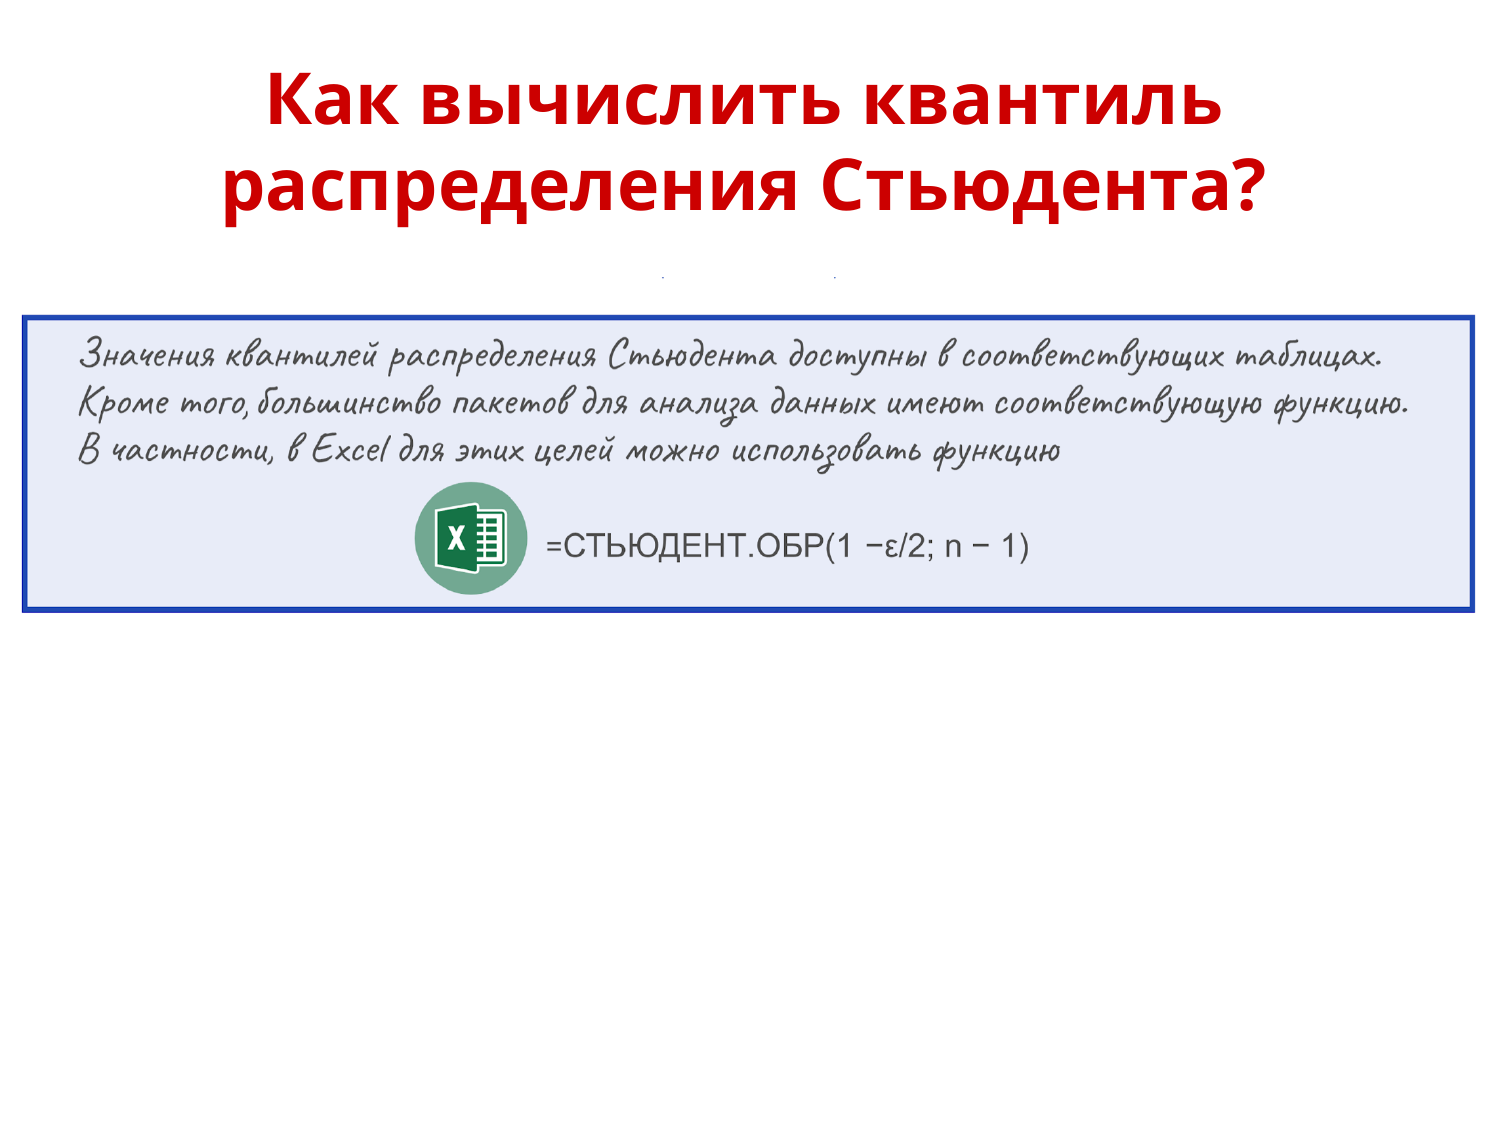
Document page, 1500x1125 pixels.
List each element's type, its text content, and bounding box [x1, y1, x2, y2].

title Как вычислить квантиль распределения Стьюдента? [35, 45, 1454, 233]
picture [0, 277, 1500, 627]
